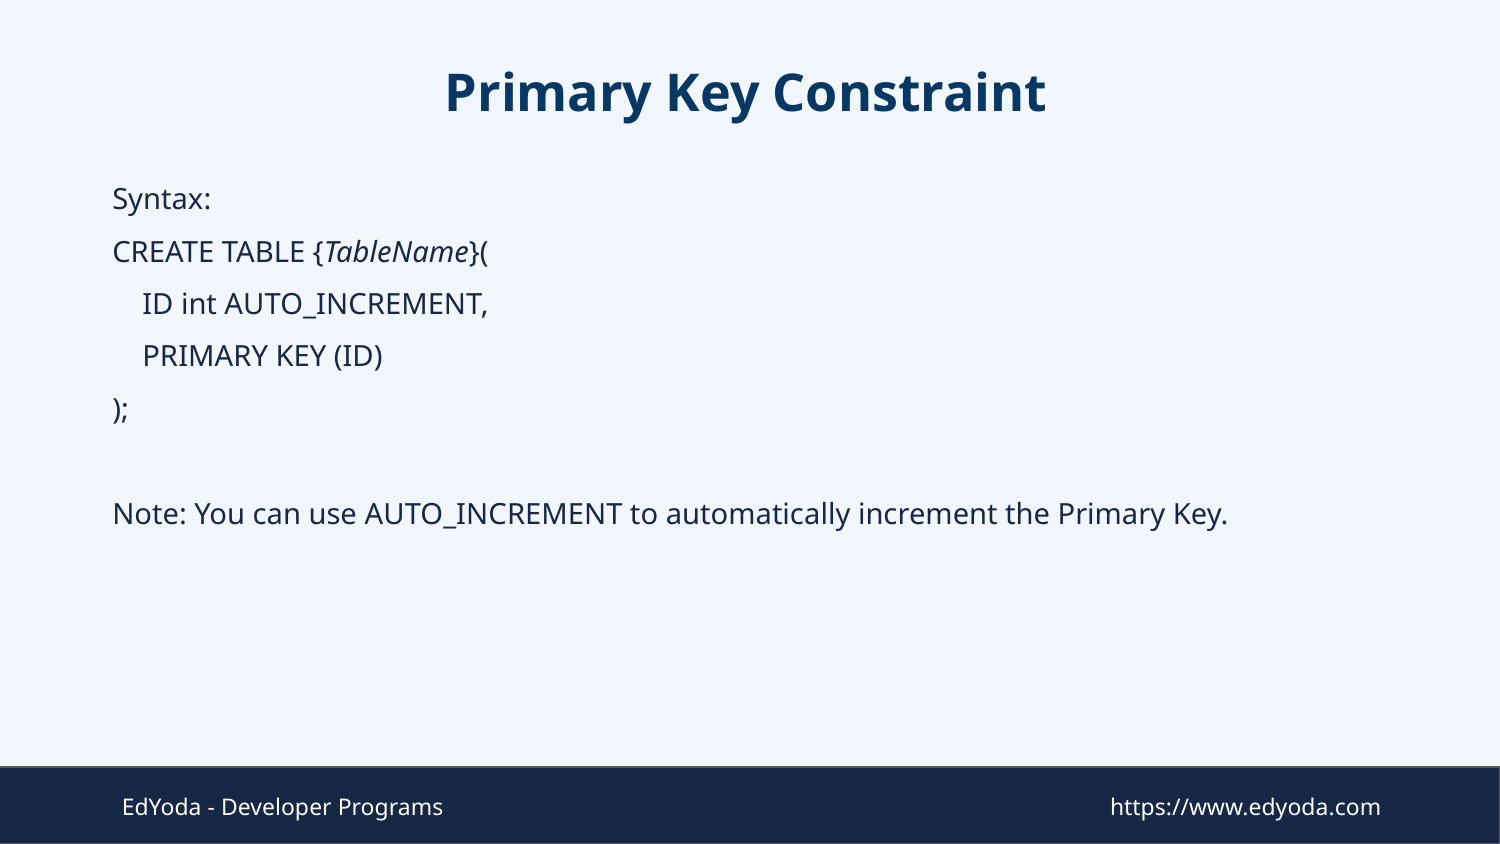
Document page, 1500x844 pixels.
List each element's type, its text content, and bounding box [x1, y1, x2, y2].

title Primary Key Constraint [29, 35, 1462, 148]
text_box Syntax: CREATE TABLE {TableName}( ID int AUTO_INCREMENT, PRIMARY KEY (ID) ); Note: You can use AUTO_INCREMENT to automatically increment the Primary Key. [97, 147, 1397, 711]
text_box [0, 767, 1500, 844]
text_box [106, 776, 1398, 834]
